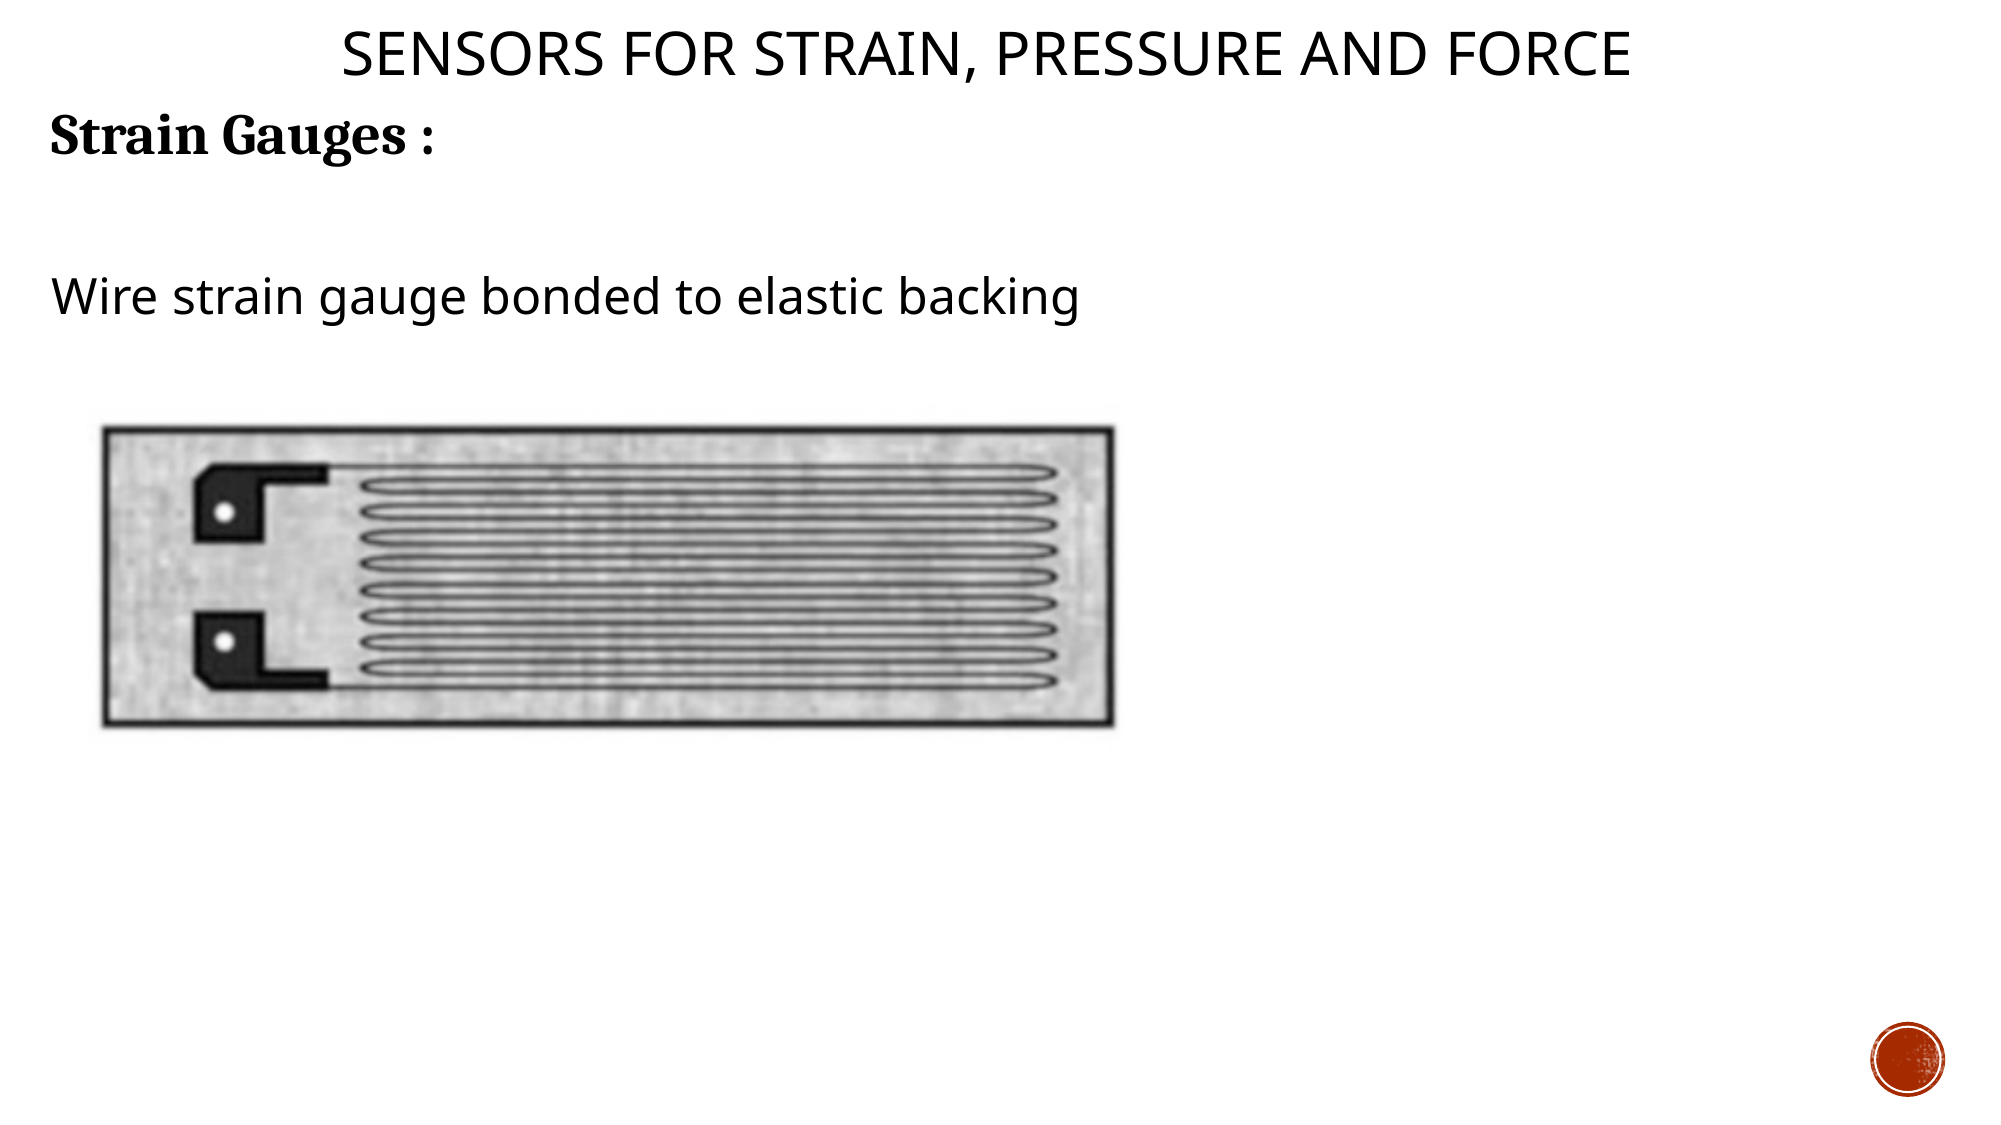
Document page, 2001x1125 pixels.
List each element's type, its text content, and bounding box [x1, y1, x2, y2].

picture [81, 396, 1126, 769]
list Strain Gauges : Wire strain gauge bonded to elastic backing [36, 96, 1970, 1099]
title Sensors for strain, pressure and force [163, 15, 1814, 96]
